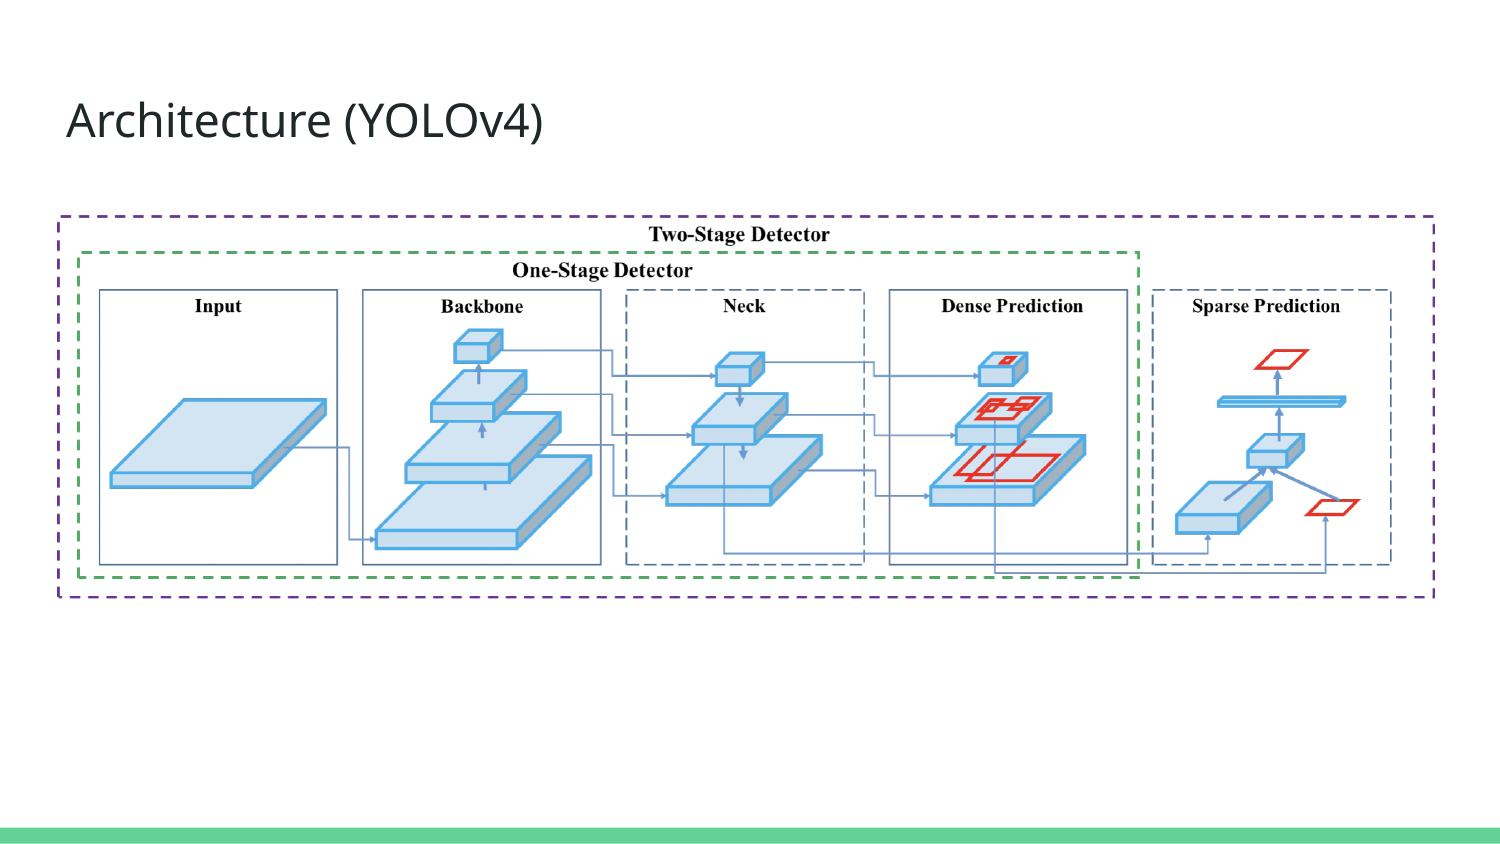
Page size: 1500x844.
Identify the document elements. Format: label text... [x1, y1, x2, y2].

title Architecture (YOLOv4) [51, 72, 1449, 167]
picture [24, 191, 1476, 609]
